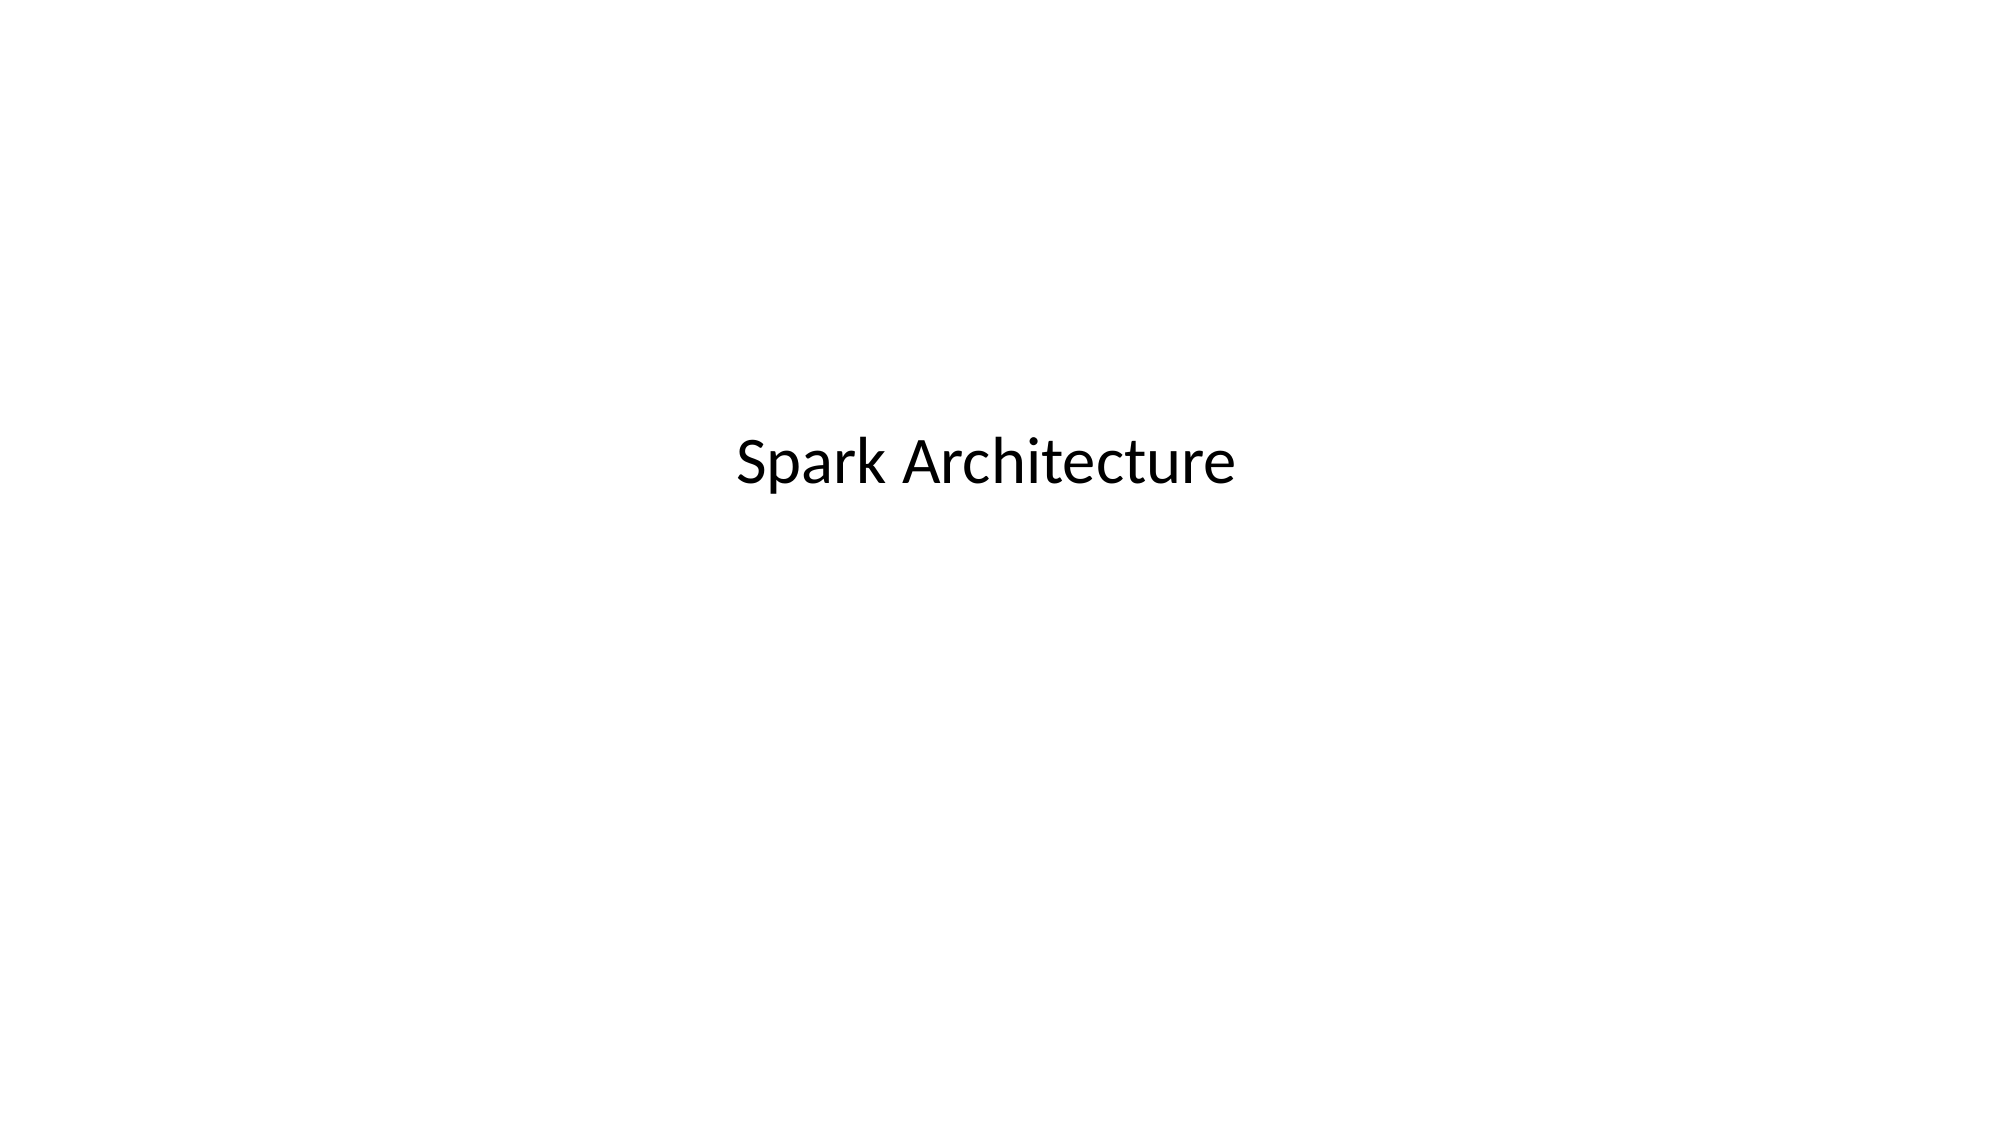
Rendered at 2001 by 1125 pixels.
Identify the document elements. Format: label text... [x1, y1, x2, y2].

text_box Spark Architecture [721, 409, 1253, 505]
